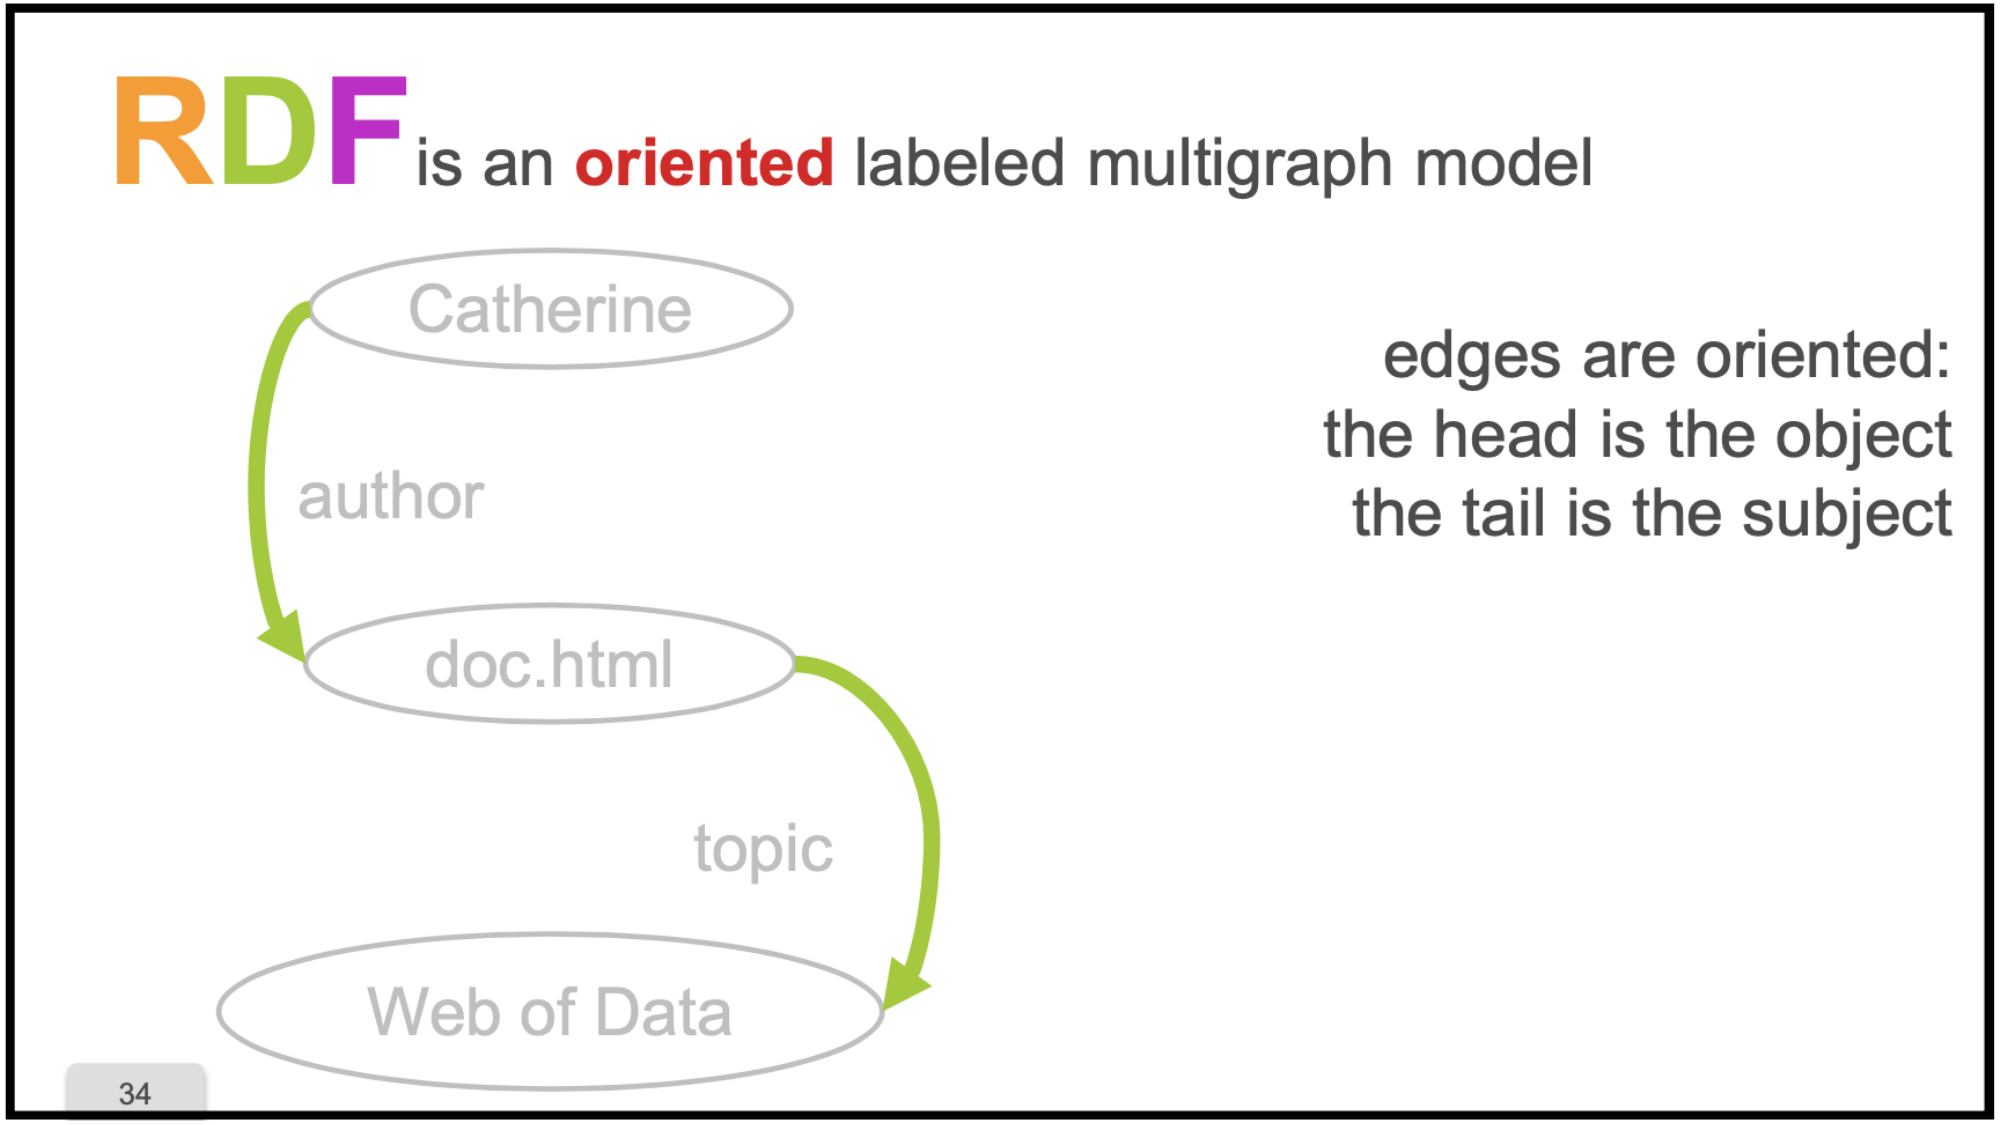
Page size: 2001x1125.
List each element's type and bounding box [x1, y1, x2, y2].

list [0, 0, 2000, 1125]
